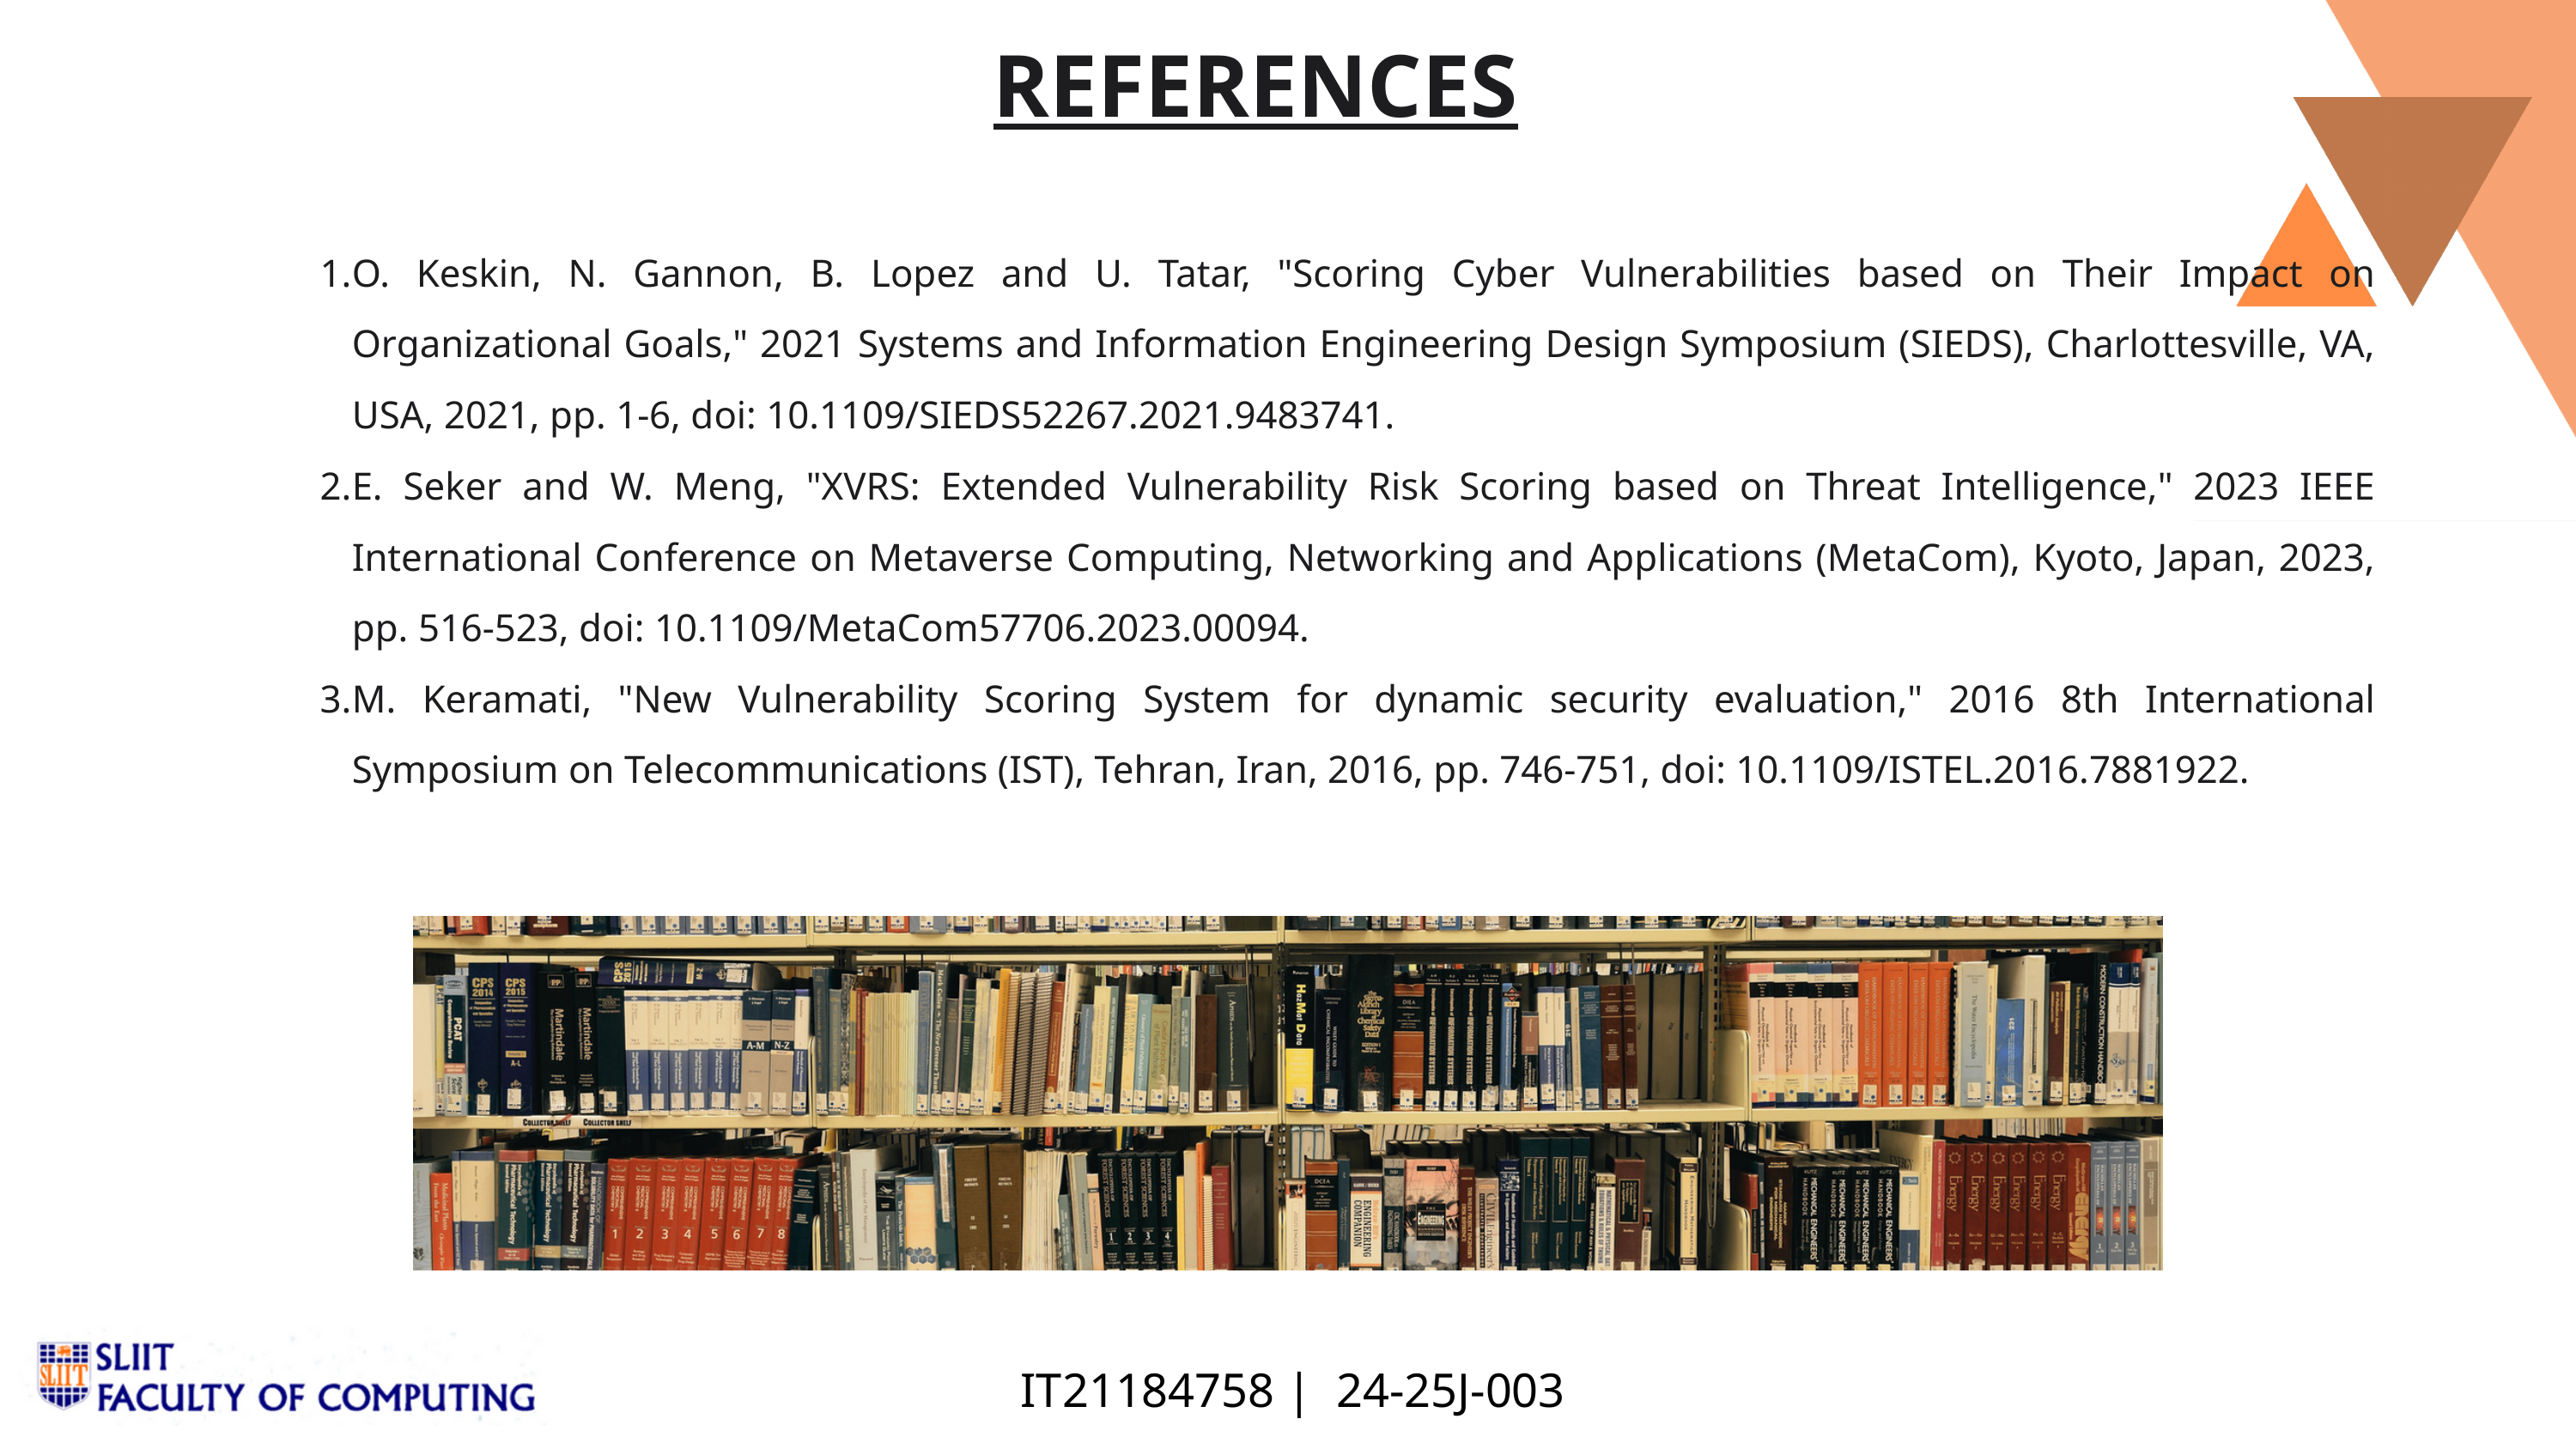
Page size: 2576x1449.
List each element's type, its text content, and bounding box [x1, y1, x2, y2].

text_box [2236, 183, 2377, 223]
text_box REFERENCES [993, 14, 1583, 135]
text_box [2293, 97, 2533, 307]
text_box IT21184758 | 24-25J-003 [687, 1351, 1899, 1417]
text_box [2193, 0, 2576, 521]
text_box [412, 915, 2164, 1270]
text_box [18, 1319, 557, 1426]
text_box O. Keskin, N. Gannon, B. Lopez and U. Tatar, "Scoring Cyber Vulnerabilities based on Their Impact on Organizational Goals," 2021 Systems and Information Engineering Design Symposium (SIEDS), Charlottesville, VA, USA, 2021, pp. 1-6, doi: 10.1109/SIEDS52267.2021.9483741. E. Seker and W. Meng, "XVRS: Extended Vulnerability Risk Scoring based on Threat Intelligence," 2023 IEEE International Conference on Metaverse Computing, Networking and Applications (MetaCom), Kyoto, Japan, 2023, pp. 516-523, doi: 10.1109/MetaCom57706.2023.00094. M. Keramati, "New Vulnerability Scoring System for dynamic security evaluation," 2016 8th International Symposium on Telecommunications (IST), Tehran, Iran, 2016, pp. 746-751, doi: 10.1109/ISTEL.2016.7881922. [288, 223, 2377, 791]
